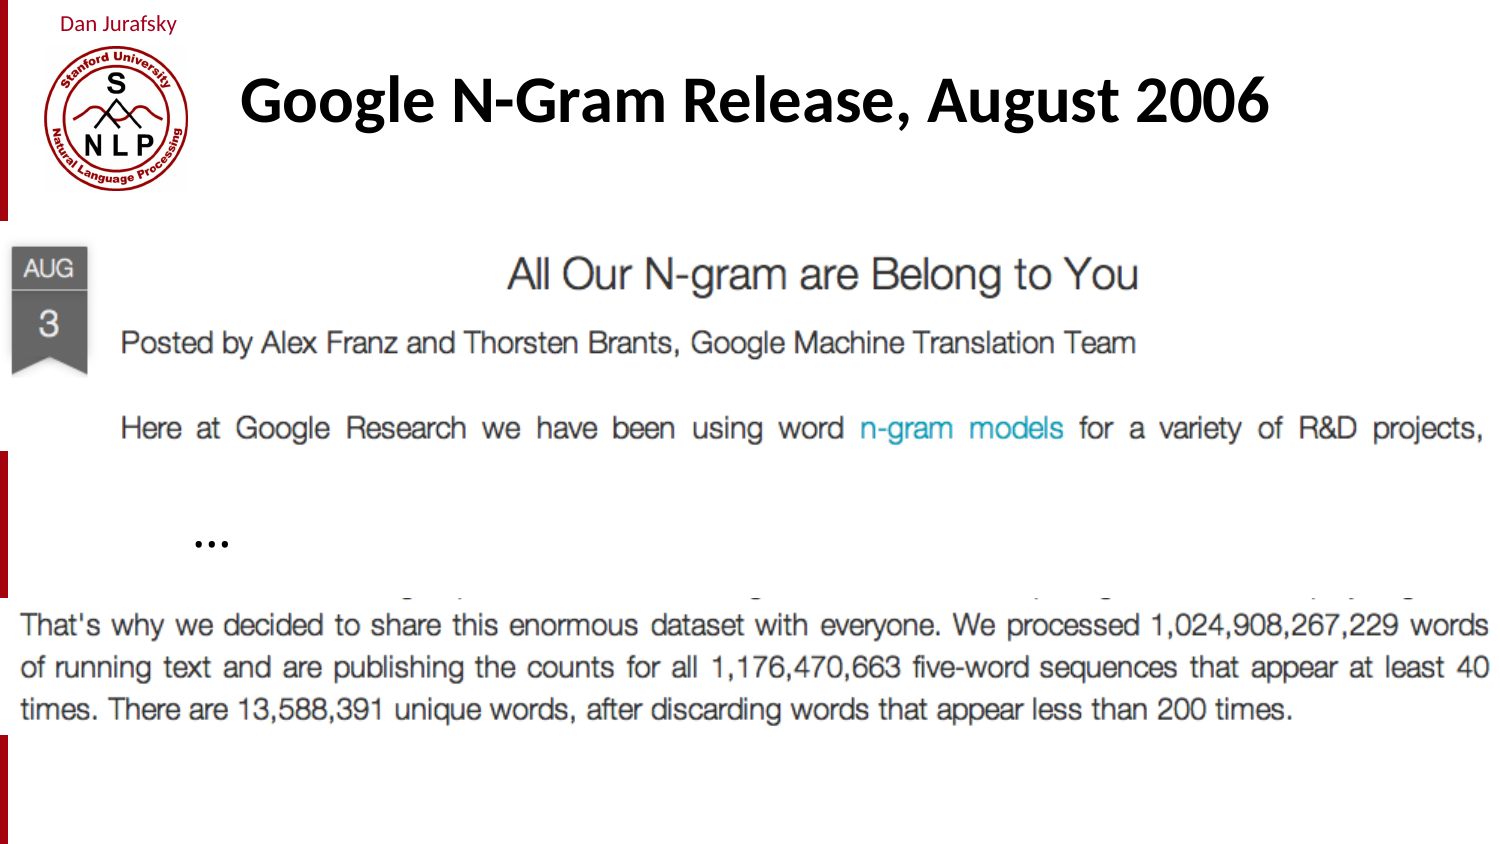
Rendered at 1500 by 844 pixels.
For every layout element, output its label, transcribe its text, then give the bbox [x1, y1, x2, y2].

title Google N-Gram Release, August 2006 [225, 21, 1450, 144]
picture [44, 46, 188, 191]
picture [0, 598, 1500, 735]
picture [0, 221, 1500, 451]
text_box … [177, 489, 247, 565]
